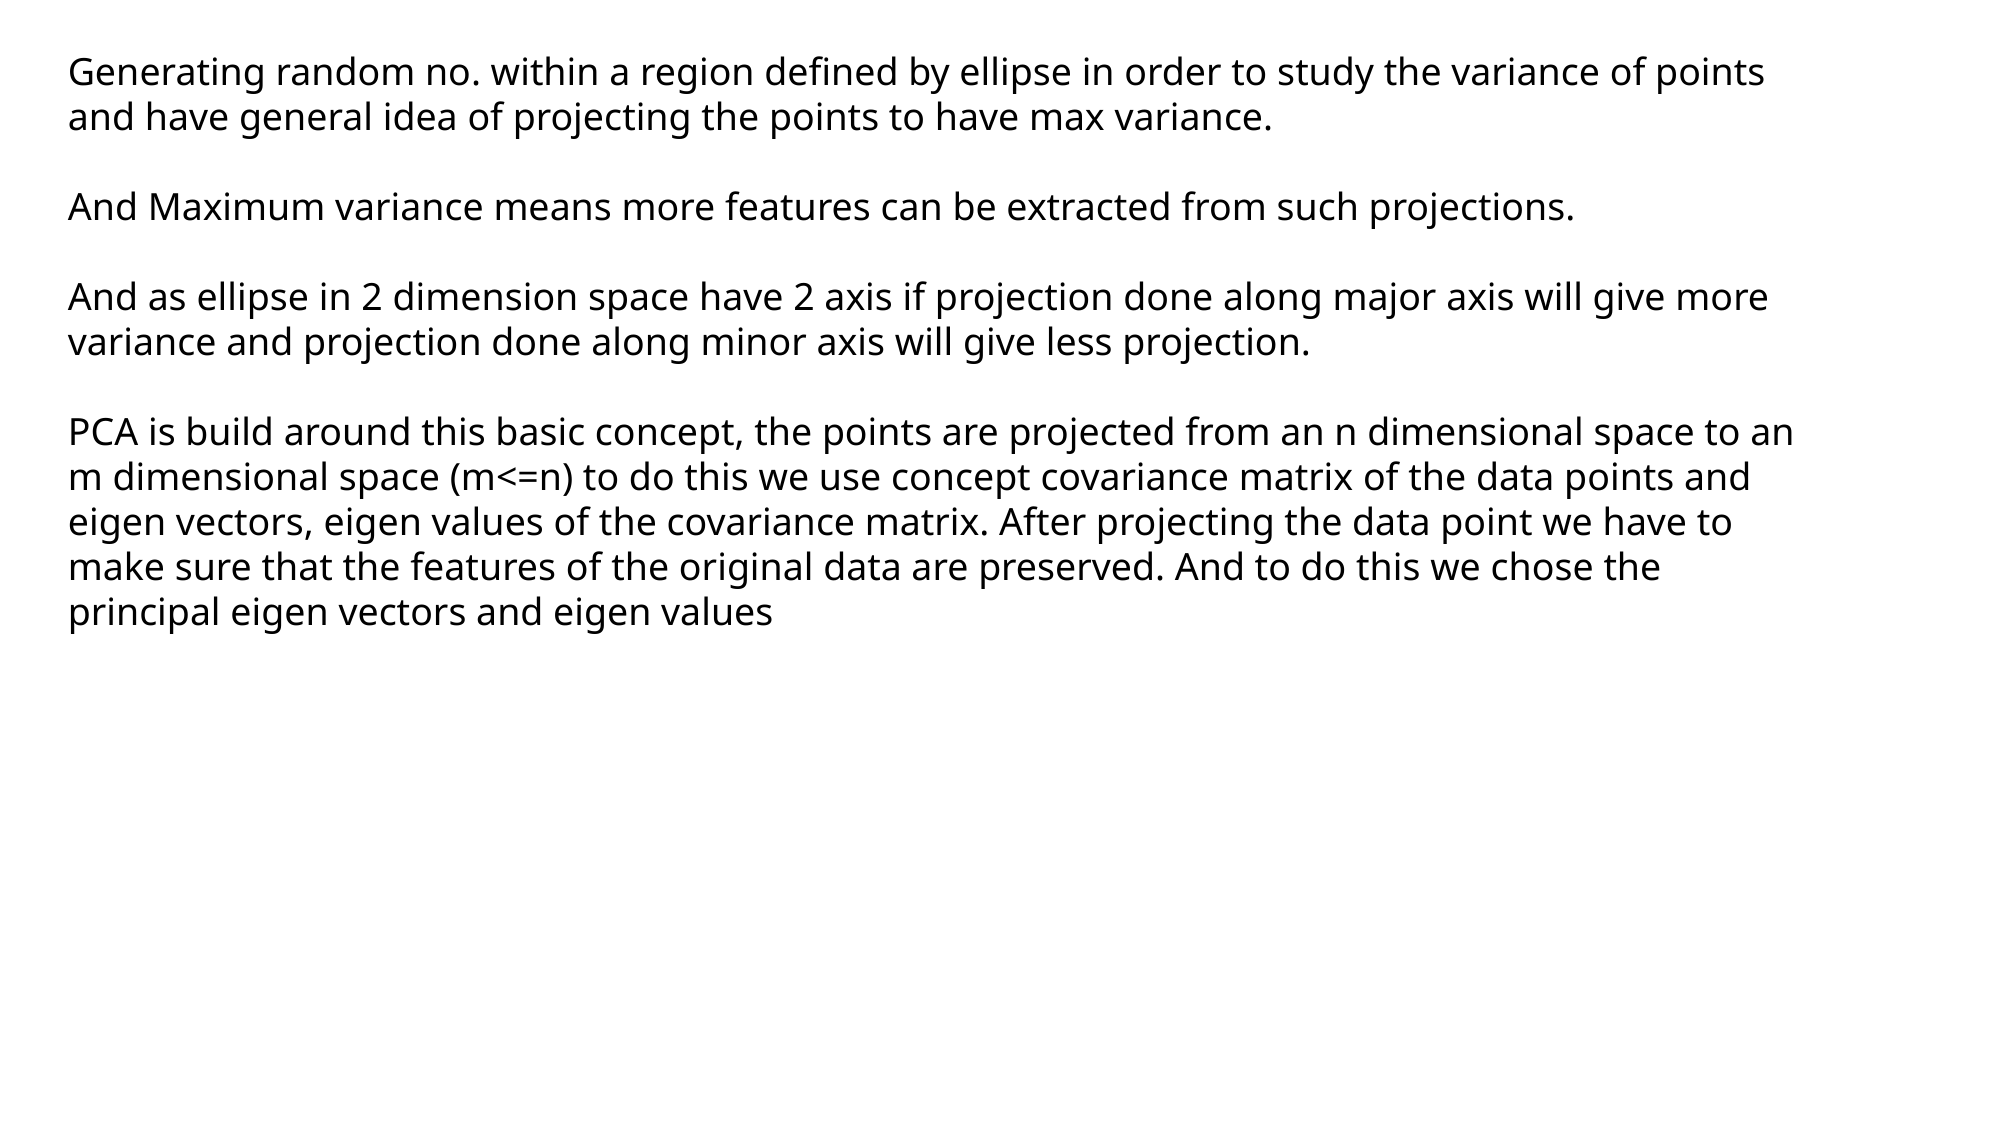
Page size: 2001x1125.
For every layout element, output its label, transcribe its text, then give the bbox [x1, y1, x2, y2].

text_box Generating random no. within a region defined by ellipse in order to study the variance of points and have general idea of projecting the points to have max variance. And Maximum variance means more features can be extracted from such projections. And as ellipse in 2 dimension space have 2 axis if projection done along major axis will give more variance and projection done along minor axis will give less projection. PCA is build around this basic concept, the points are projected from an n dimensional space to an m dimensional space (m<=n) to do this we use concept covariance matrix of the data points and eigen vectors, eigen values of the covariance matrix. After projecting the data point we have to make sure that the features of the original data are preserved. And to do this we chose the principal eigen vectors and eigen values [53, 40, 1820, 641]
